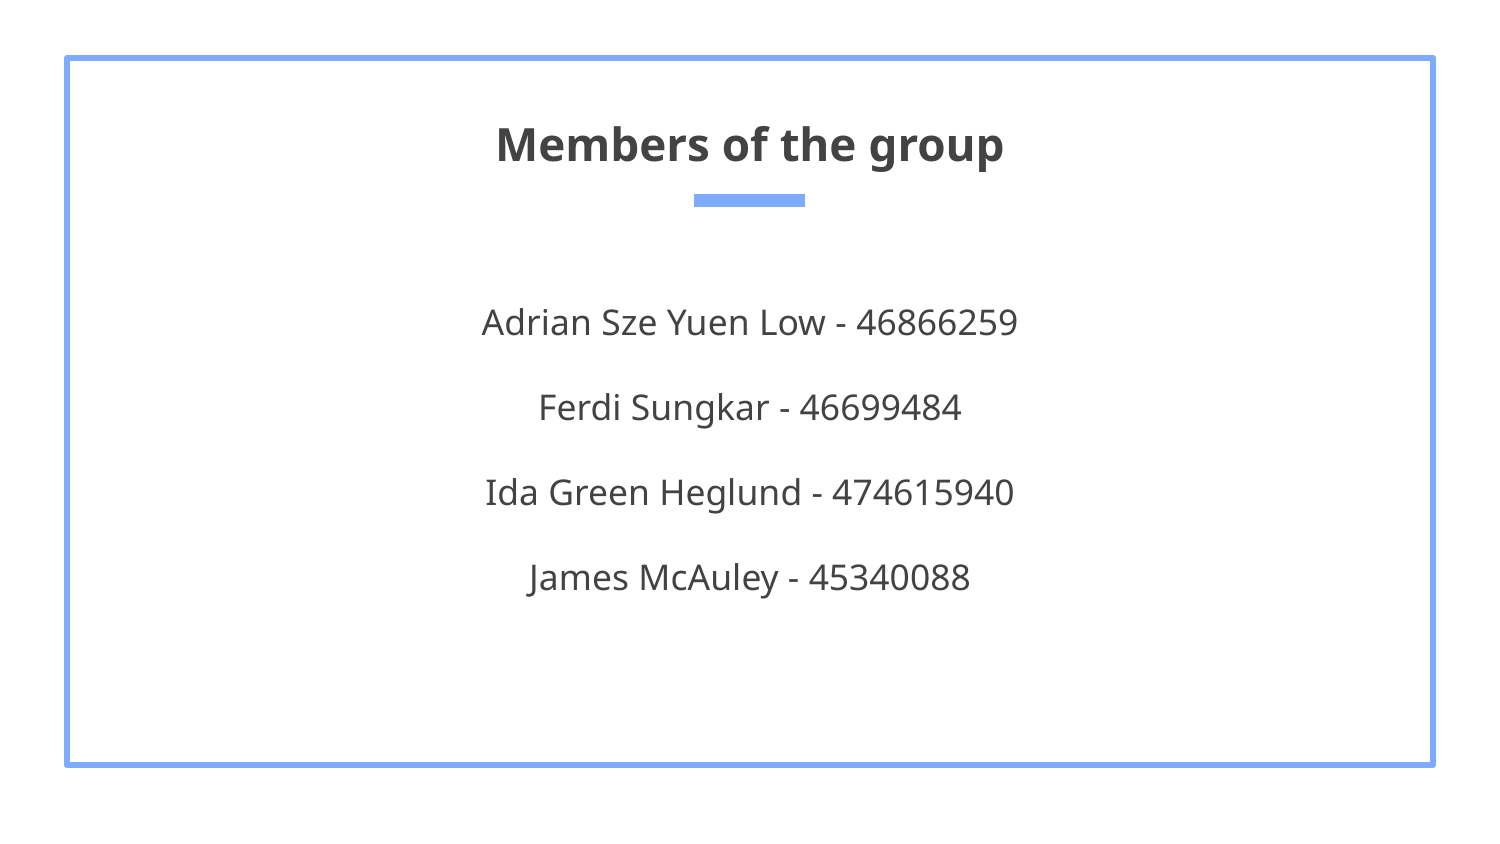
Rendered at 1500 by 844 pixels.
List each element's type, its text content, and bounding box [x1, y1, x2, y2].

text_box Adrian Sze Yuen Low - 46866259 Ferdi Sungkar - 46699484 Ida Green Heglund - 474615940 James McAuley - 45340088 [102, 242, 1398, 822]
title Members of the group [0, 35, 1500, 186]
